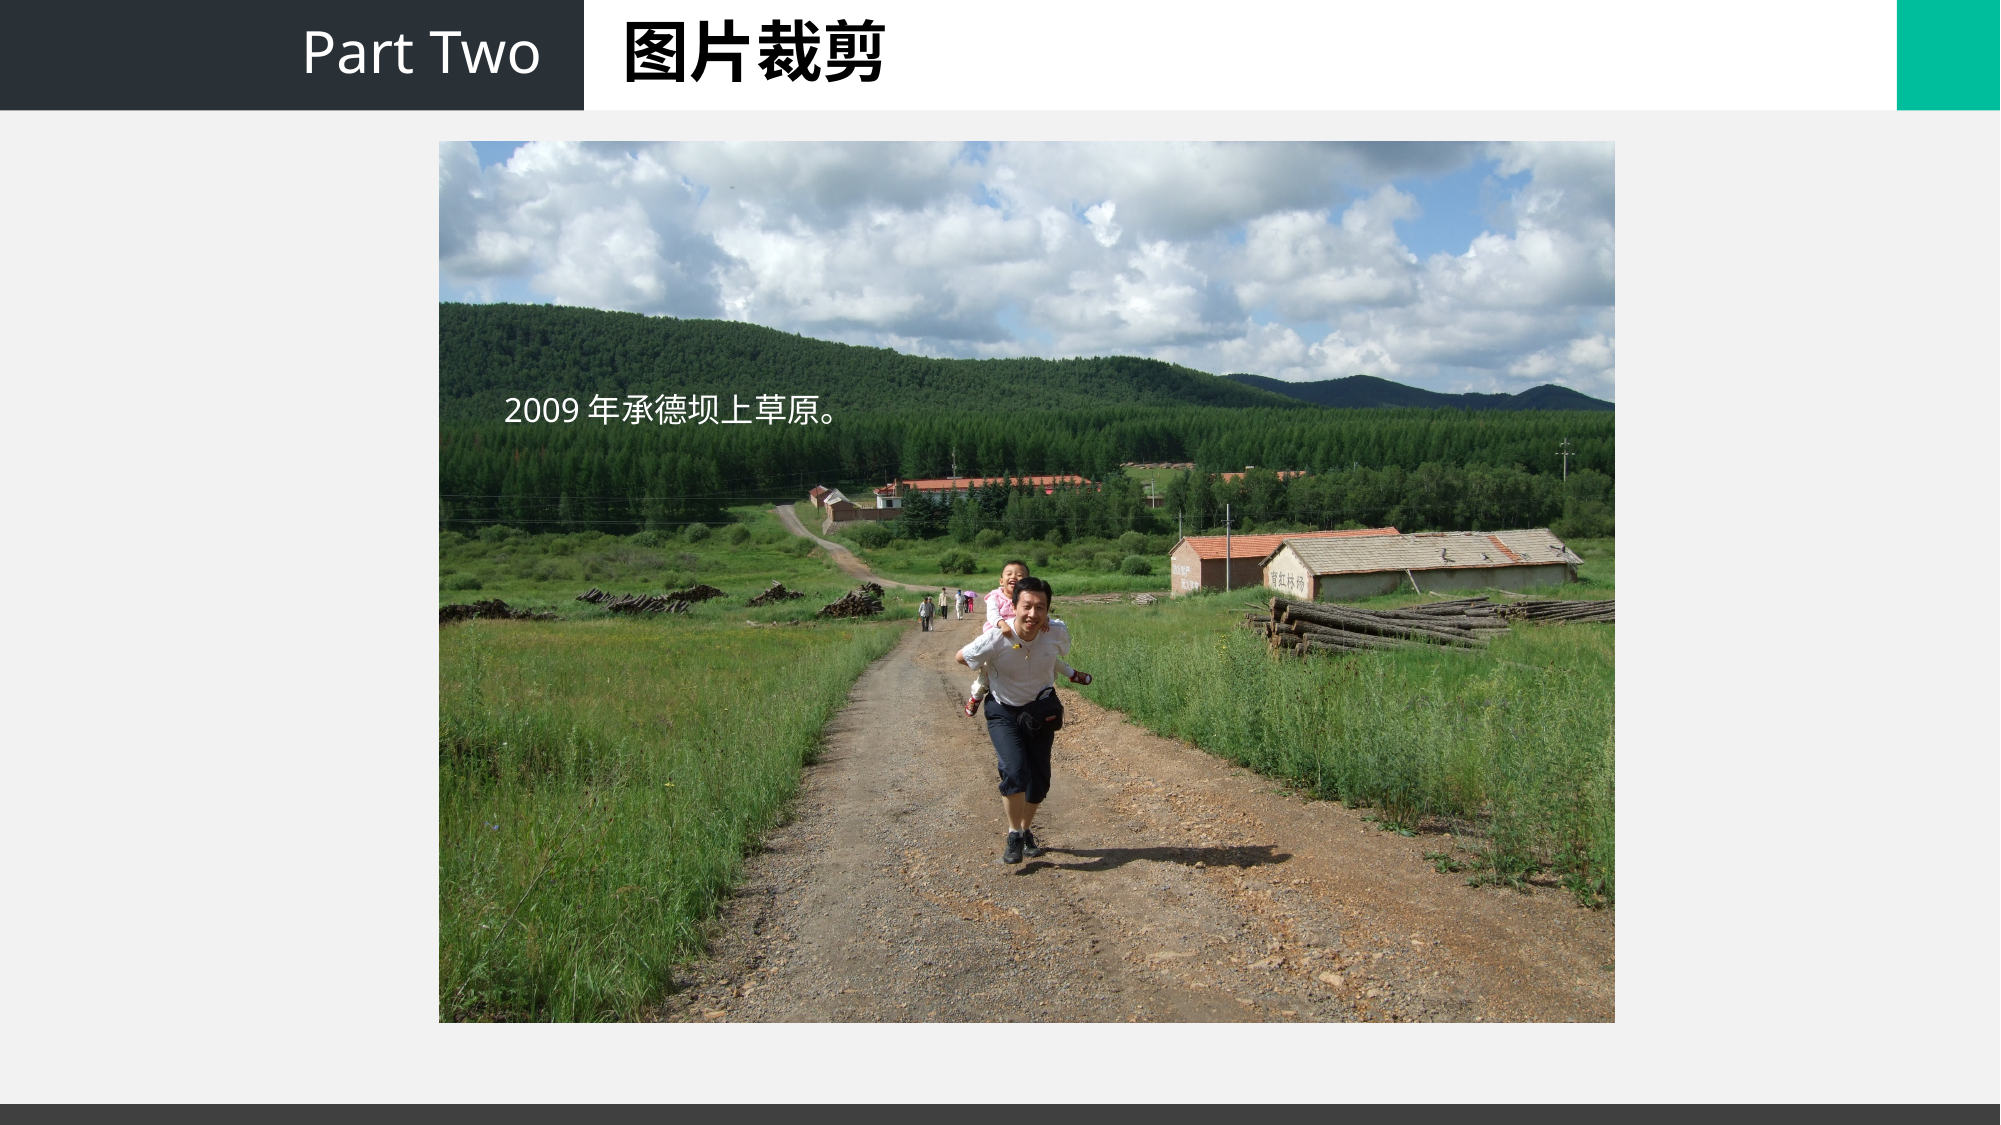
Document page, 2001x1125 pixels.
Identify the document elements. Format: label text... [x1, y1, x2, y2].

picture [439, 141, 1615, 1023]
list 图片裁剪 [606, 11, 906, 100]
text_box [0, 1103, 2000, 1125]
list Part Two [285, 15, 558, 95]
